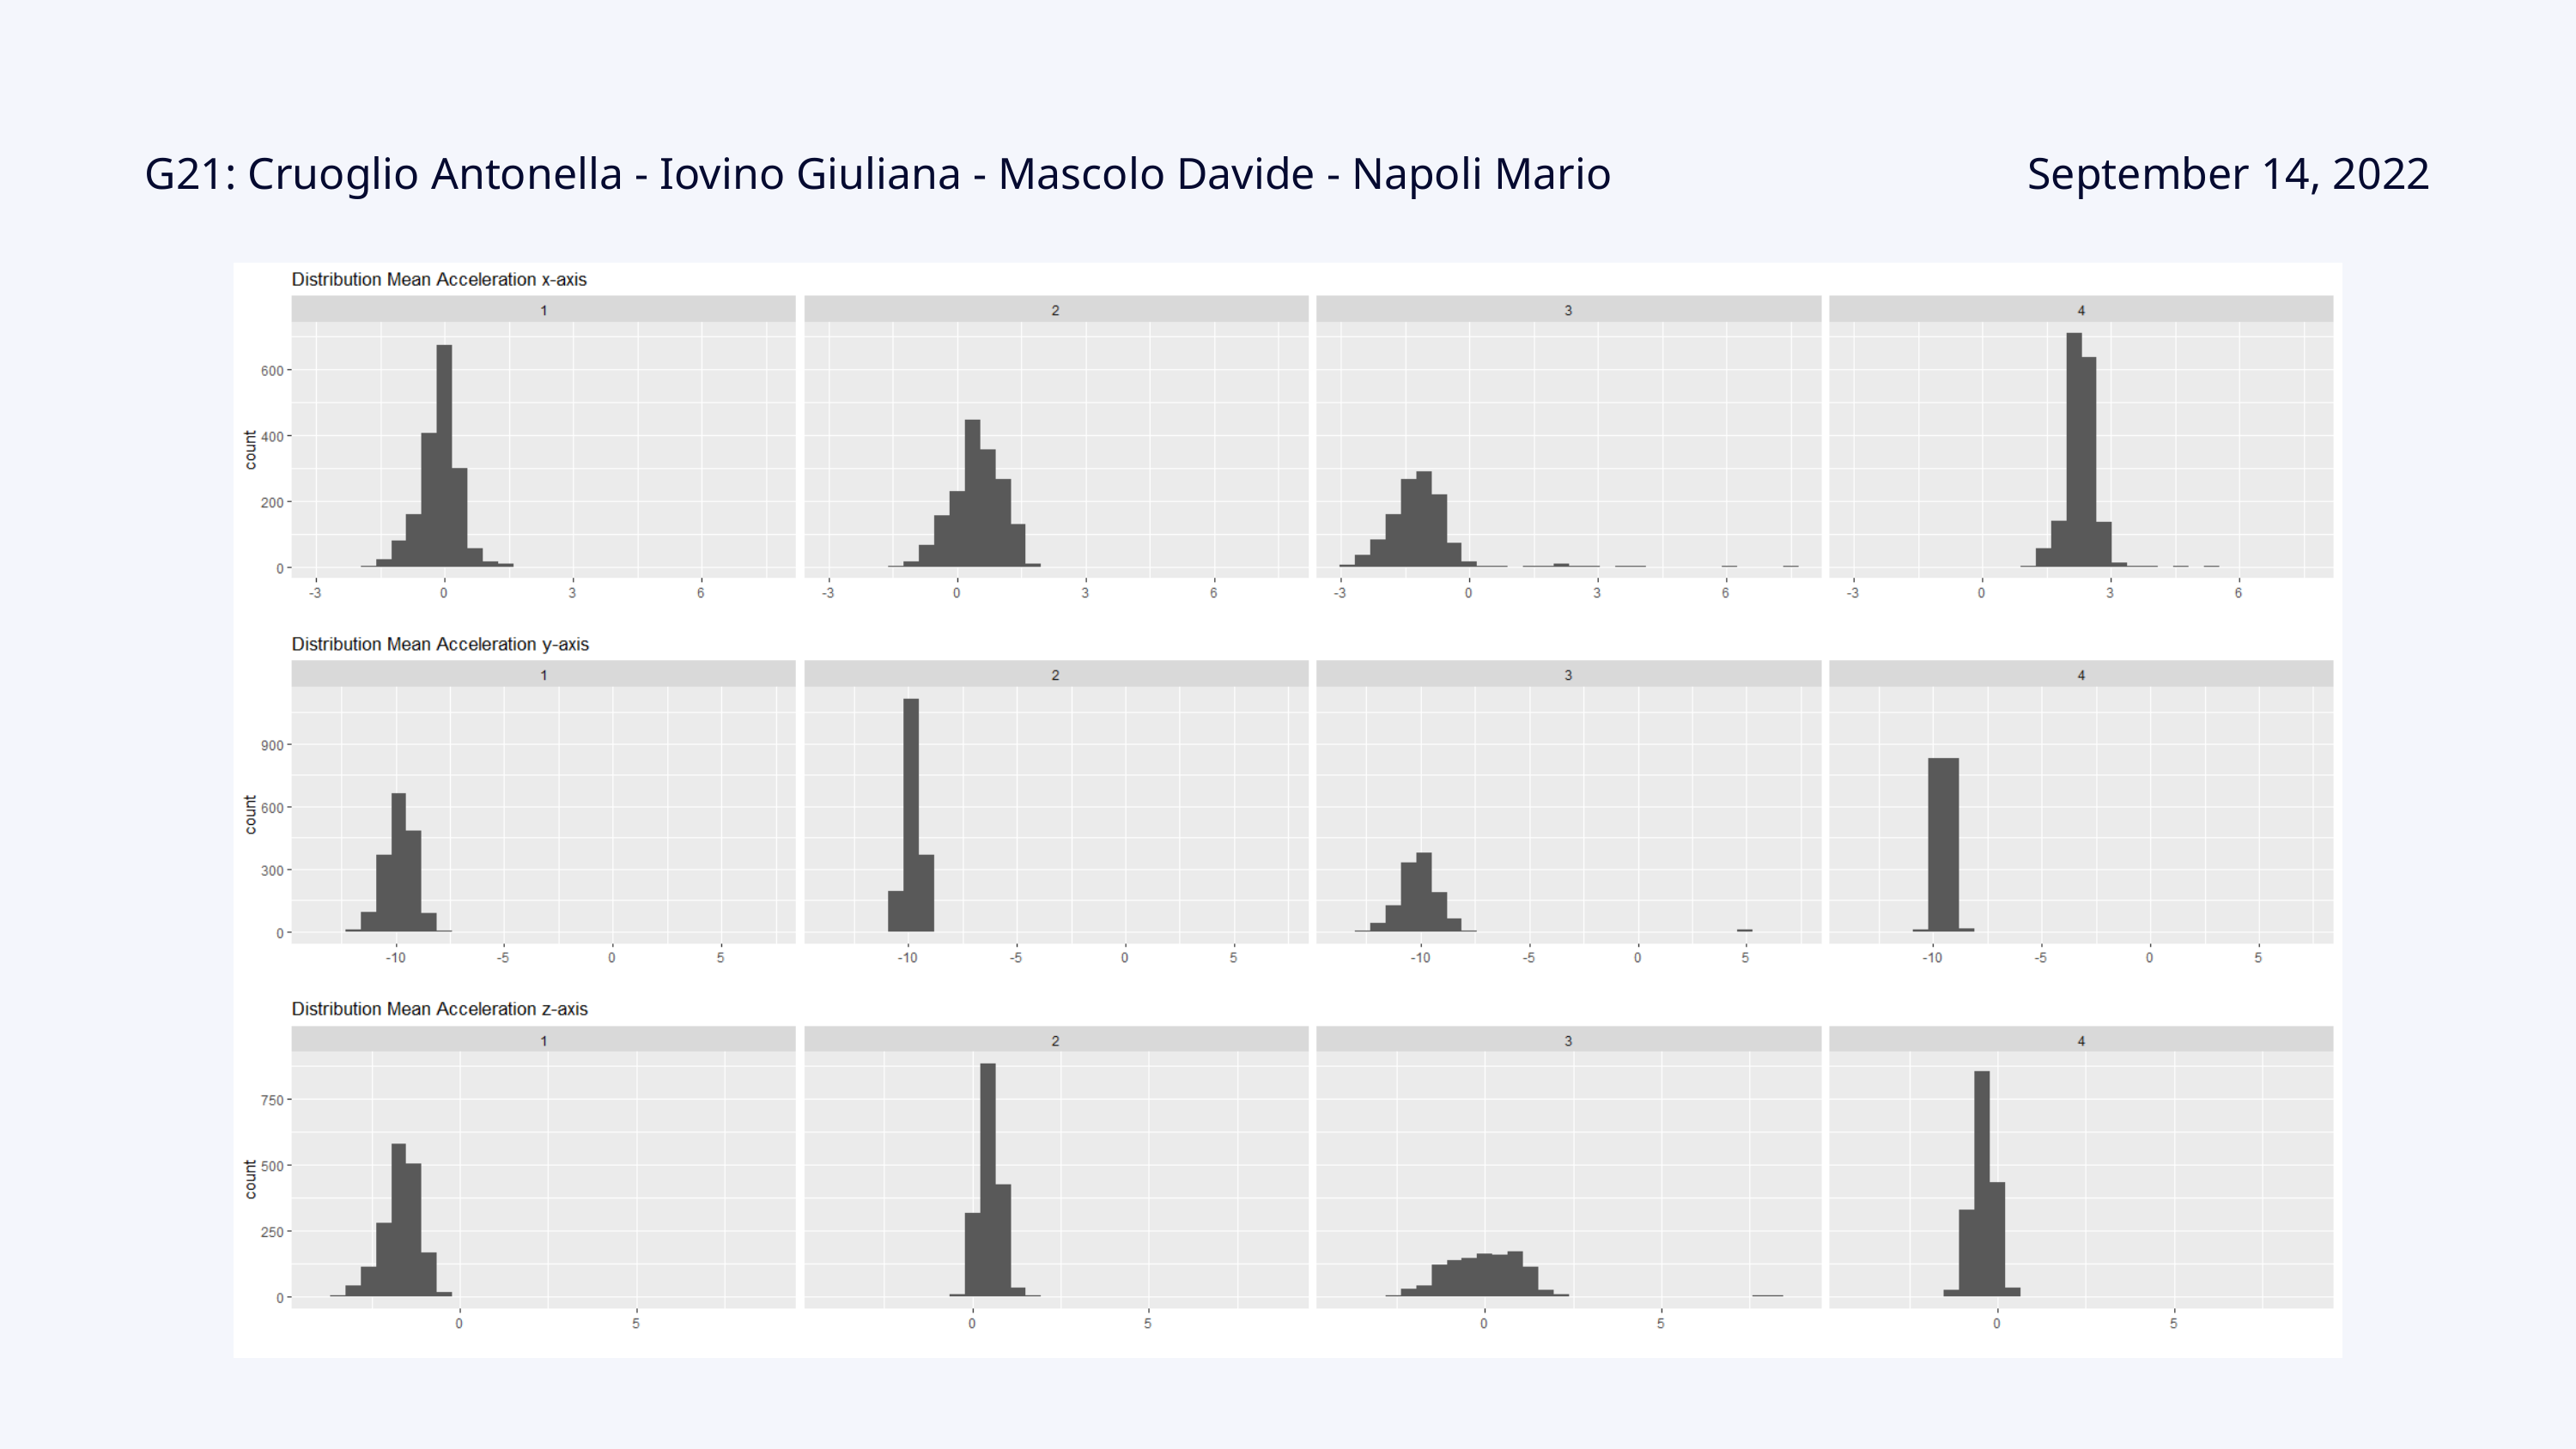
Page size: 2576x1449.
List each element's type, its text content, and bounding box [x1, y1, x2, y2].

text_box G21: Cruoglio Antonella - Iovino Giuliana - Mascolo Davide - Napoli Mario [144, 137, 1812, 198]
text_box September 14, 2022 [1877, 137, 2432, 198]
picture [233, 262, 2342, 1358]
